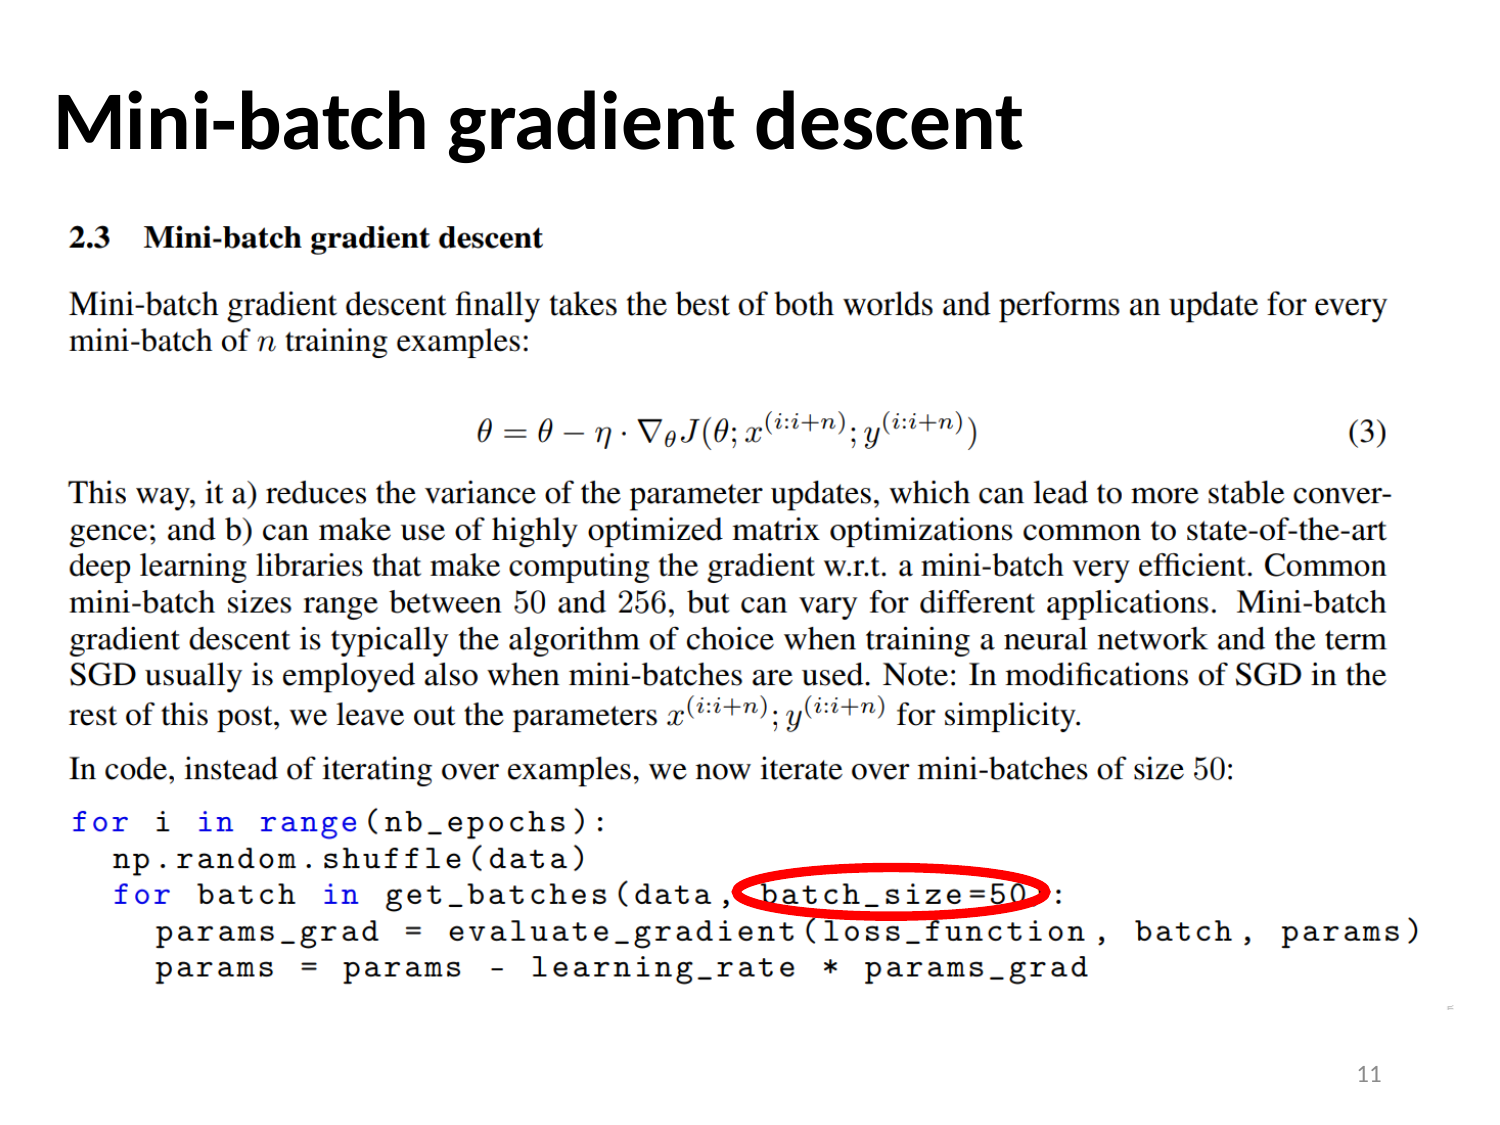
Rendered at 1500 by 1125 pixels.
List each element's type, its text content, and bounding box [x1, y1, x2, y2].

slide_number 11 [1059, 1042, 1397, 1103]
text_box Mini-batch gradient descent [38, 59, 1040, 174]
picture [45, 206, 1454, 1010]
